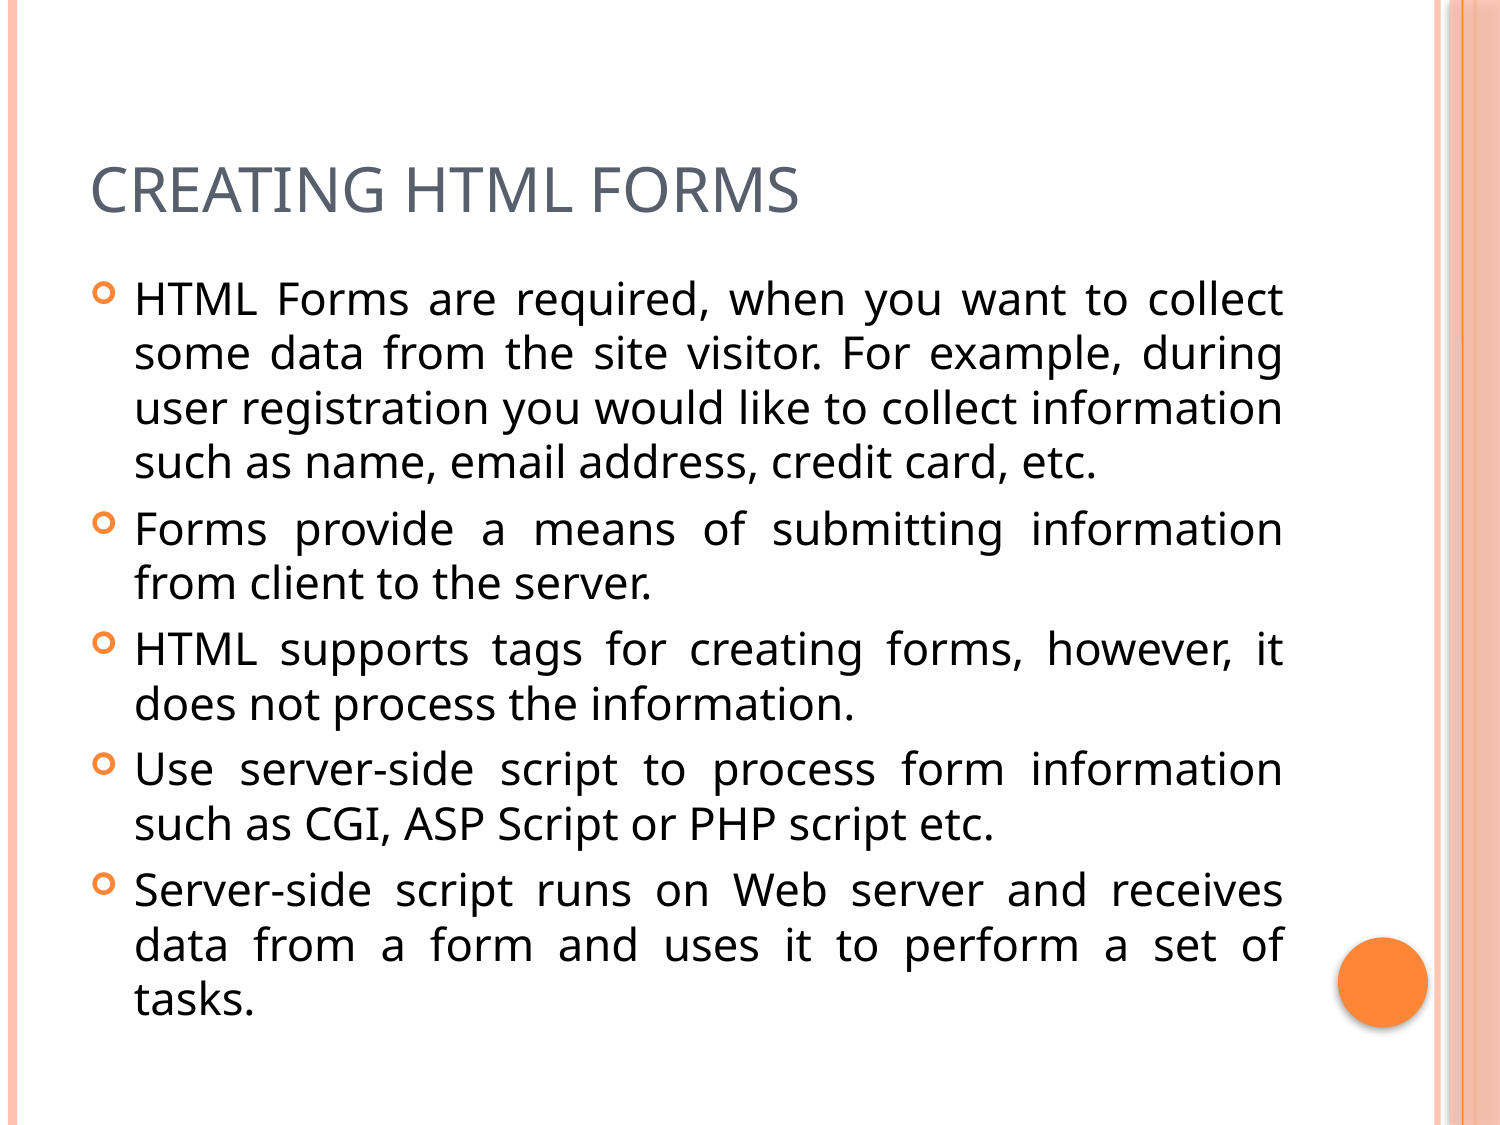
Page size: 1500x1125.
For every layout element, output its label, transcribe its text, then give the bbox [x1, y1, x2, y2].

list HTML Forms are required, when you want to collect some data from the site visitor. For example, during user registration you would like to collect information such as name, email address, credit card, etc. Forms provide a means of submitting information from client to the server. HTML supports tags for creating forms, however, it does not process the information. Use server-side script to process form information such as CGI, ASP Script or PHP script etc. Server-side script runs on Web server and receives data from a form and uses it to perform a set of tasks. [75, 262, 1300, 1062]
title Creating HTML Forms [75, 45, 1300, 233]
